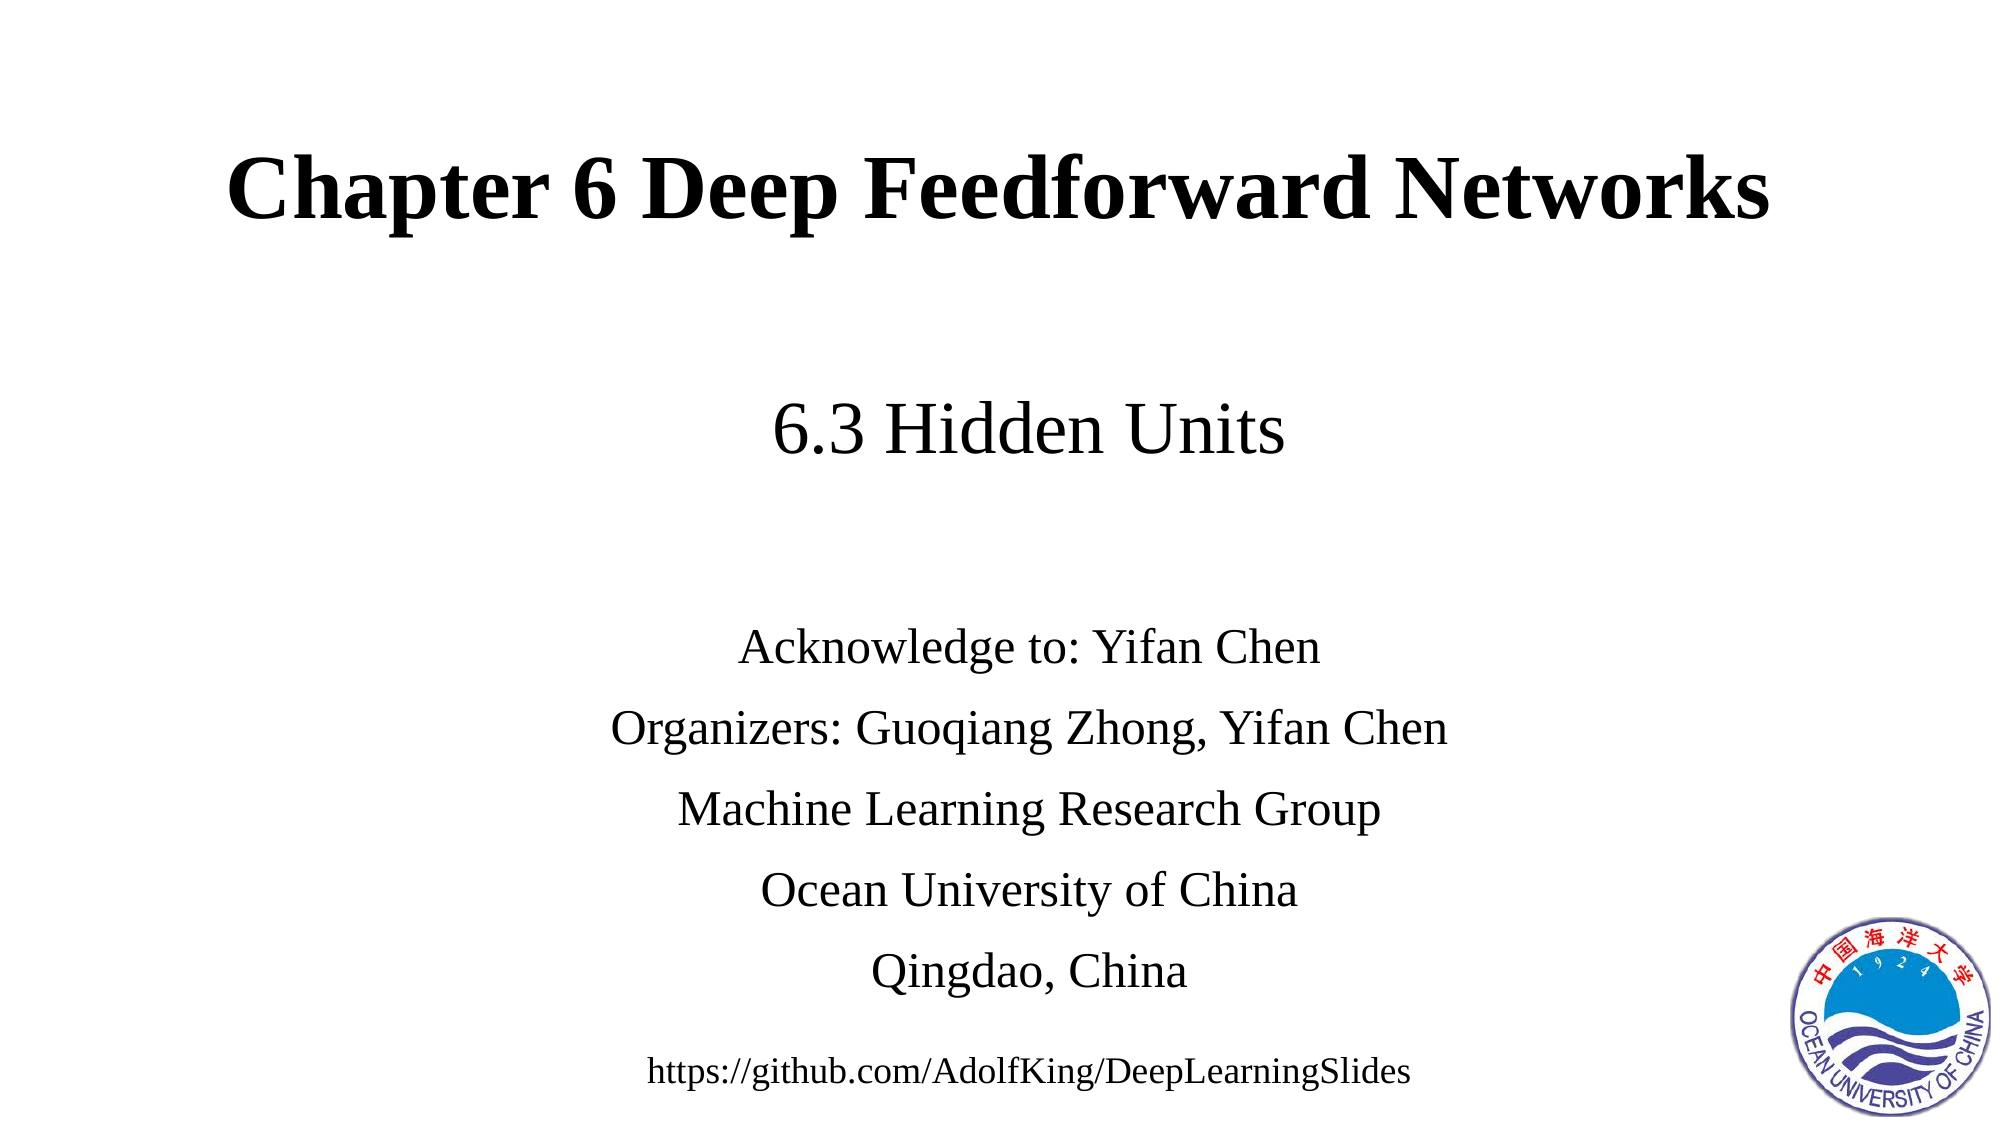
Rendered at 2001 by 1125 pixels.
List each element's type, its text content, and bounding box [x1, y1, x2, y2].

text_box Chapter 6 Deep Feedforward Networks [205, 119, 1795, 244]
text_box 6.3 Hidden Units [293, 280, 1767, 476]
picture [1789, 917, 1991, 1117]
subtitle Acknowledge to: Yifan Chen Organizers: Guoqiang Zhong, Yifan Chen Machine Learning Research Group Ocean University of China Qingdao, China [335, 606, 1724, 1006]
